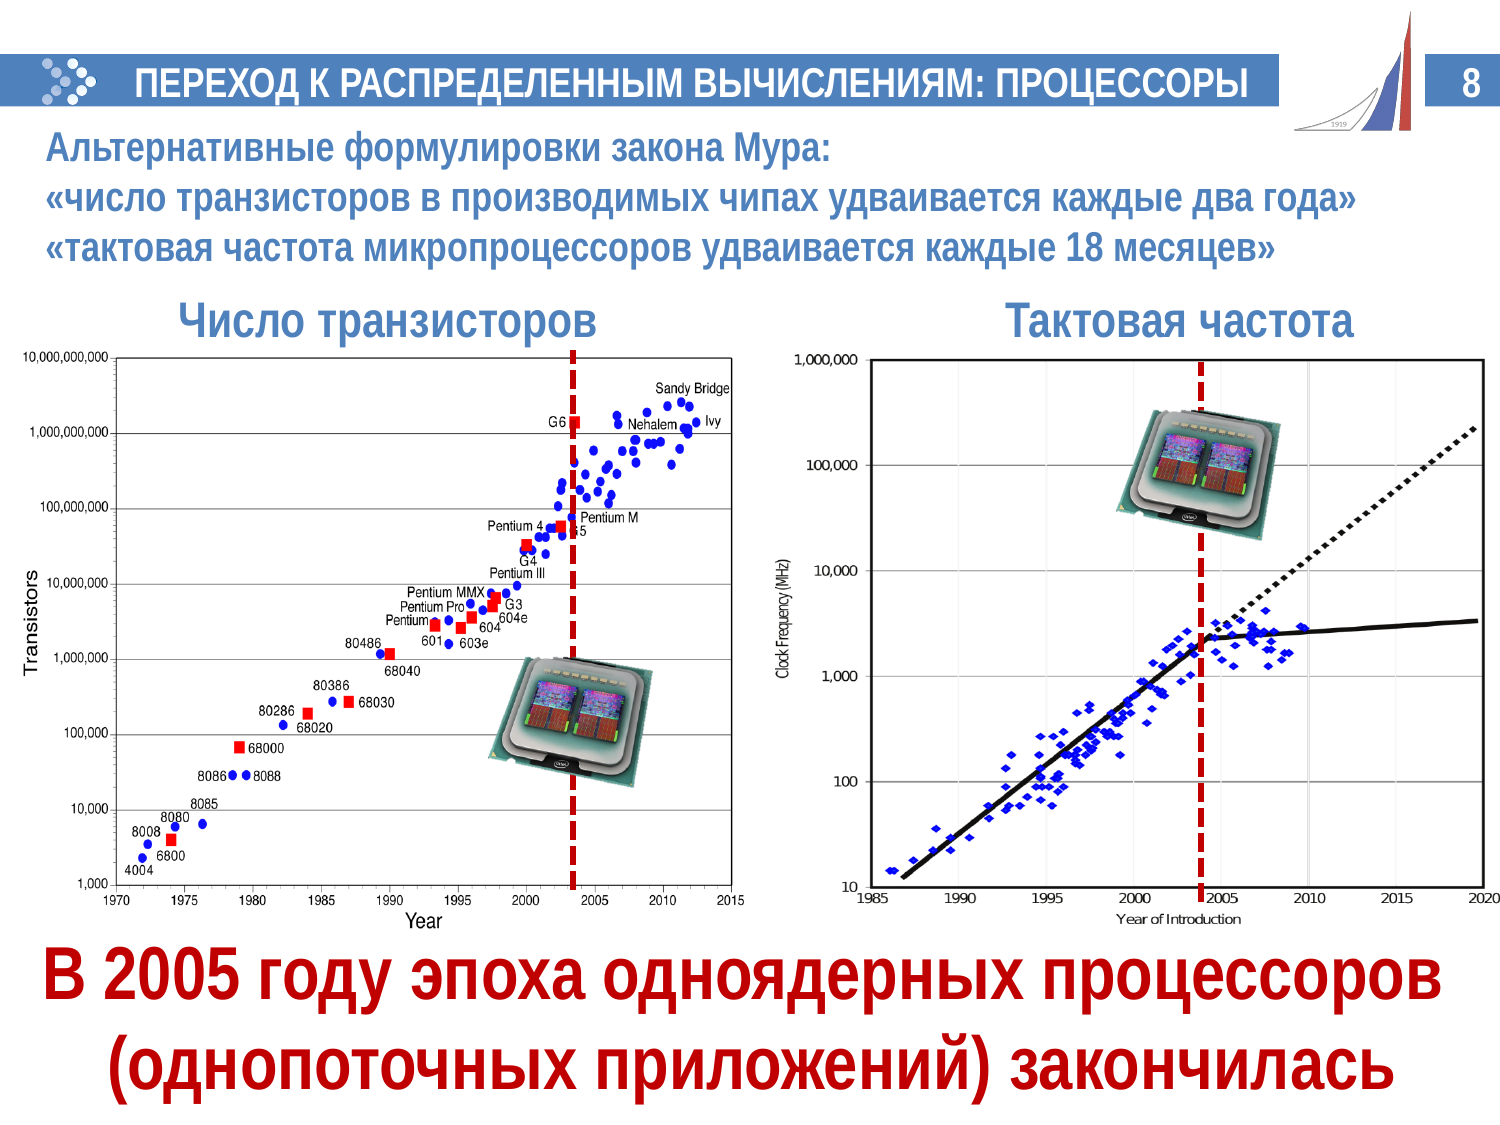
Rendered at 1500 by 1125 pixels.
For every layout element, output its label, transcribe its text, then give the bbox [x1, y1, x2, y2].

text_box Альтернативные формулировки закона Мура: «число транзисторов в производимых чипах удваивается каждые два года» «тактовая частота микропроцессоров удваивается каждые 18 месяцев» [30, 112, 1373, 278]
picture [37, 54, 98, 108]
text_box Тактовая частота [990, 280, 1382, 352]
picture [1373, 114, 1414, 138]
text_box ПЕРЕХОД К РАСПРЕДЕЛЕННЫМ ВЫЧИСЛЕНИЯМ: ПРОЦЕССОРЫ [119, 48, 1500, 114]
text_box Число транзисторов [163, 279, 613, 346]
picture [20, 347, 746, 935]
text_box В 2005 году эпоха одноядерных процессоров (однопоточных приложений) закончилась [27, 916, 1476, 1112]
picture [775, 354, 1500, 924]
picture [1291, 11, 1414, 48]
